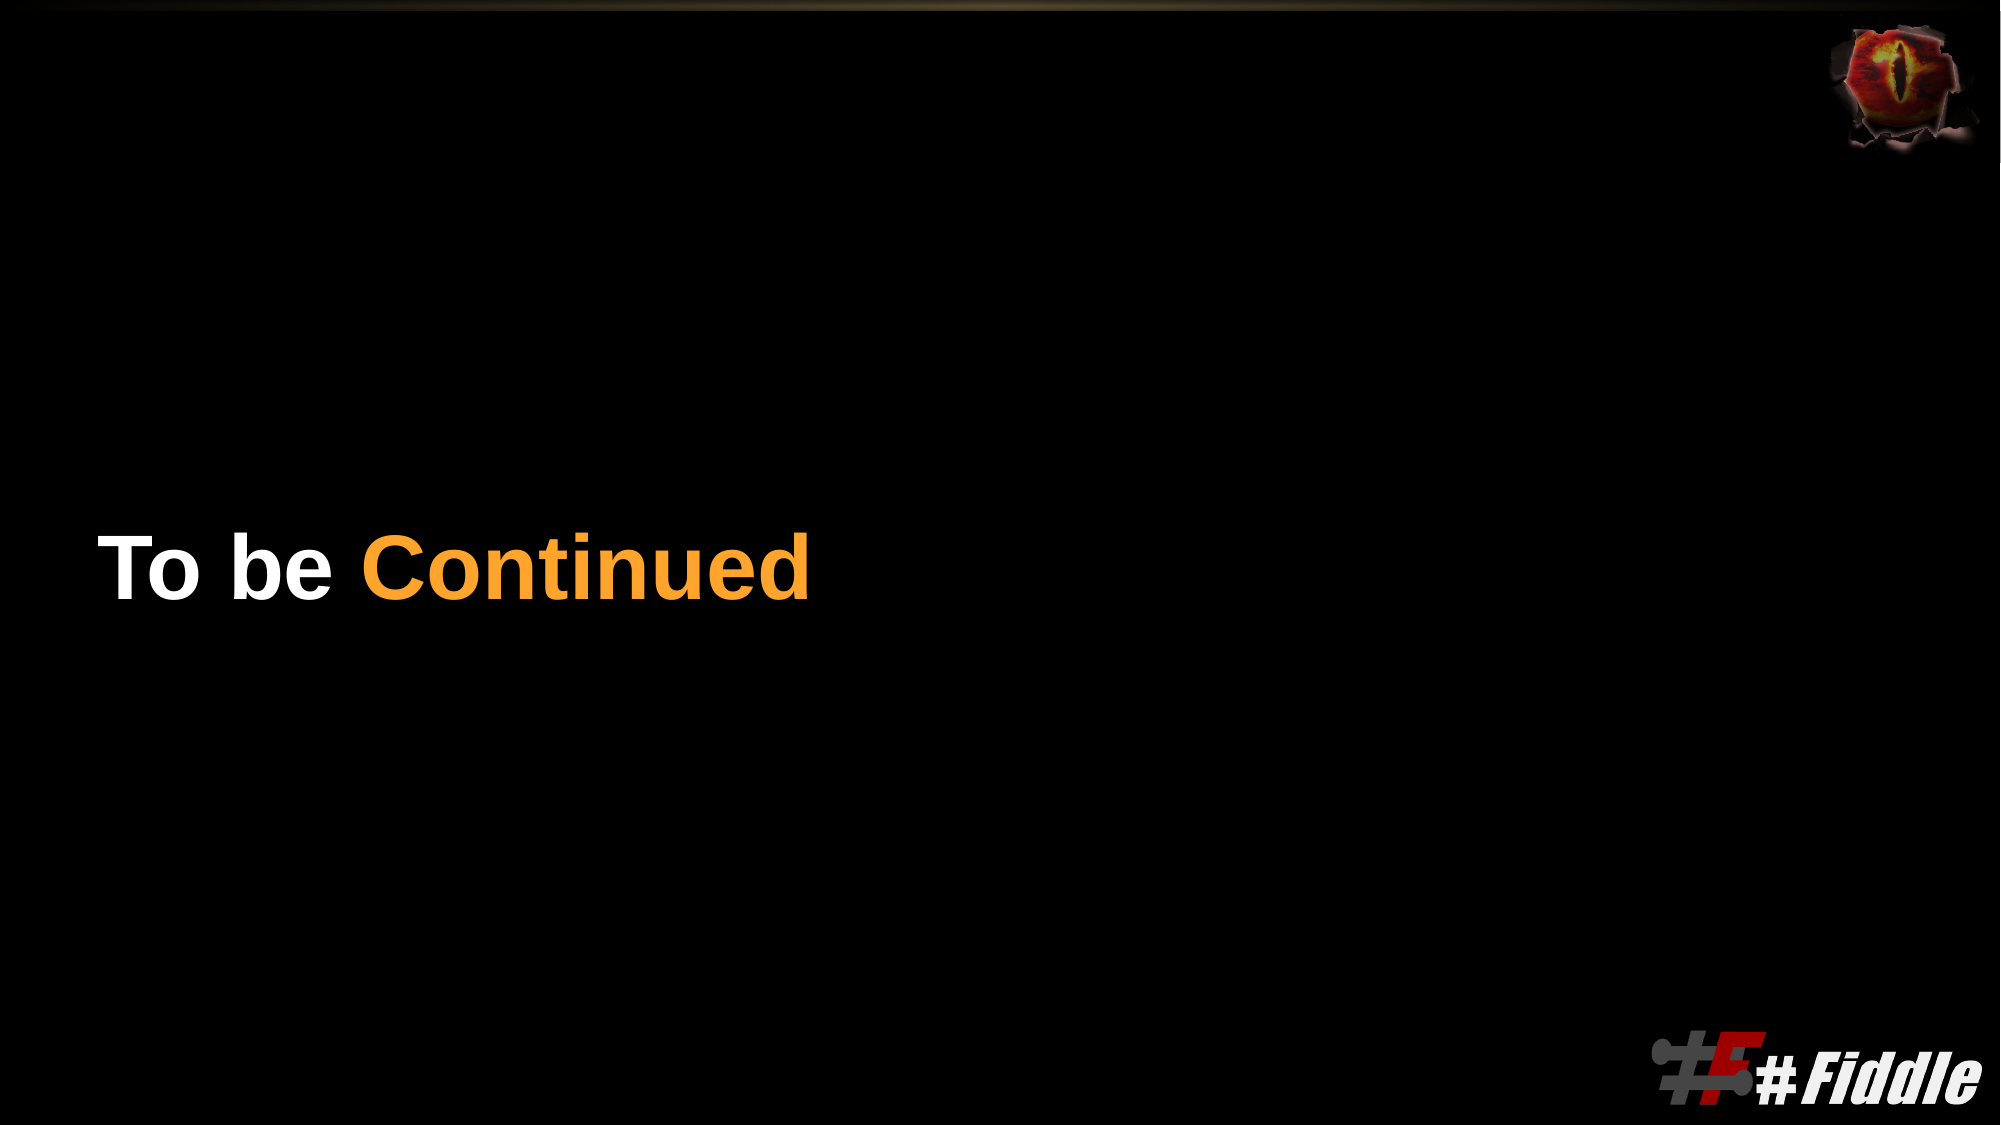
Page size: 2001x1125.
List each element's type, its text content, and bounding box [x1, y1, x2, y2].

title To be Continued [82, 506, 1294, 619]
picture [1651, 1018, 2001, 1125]
